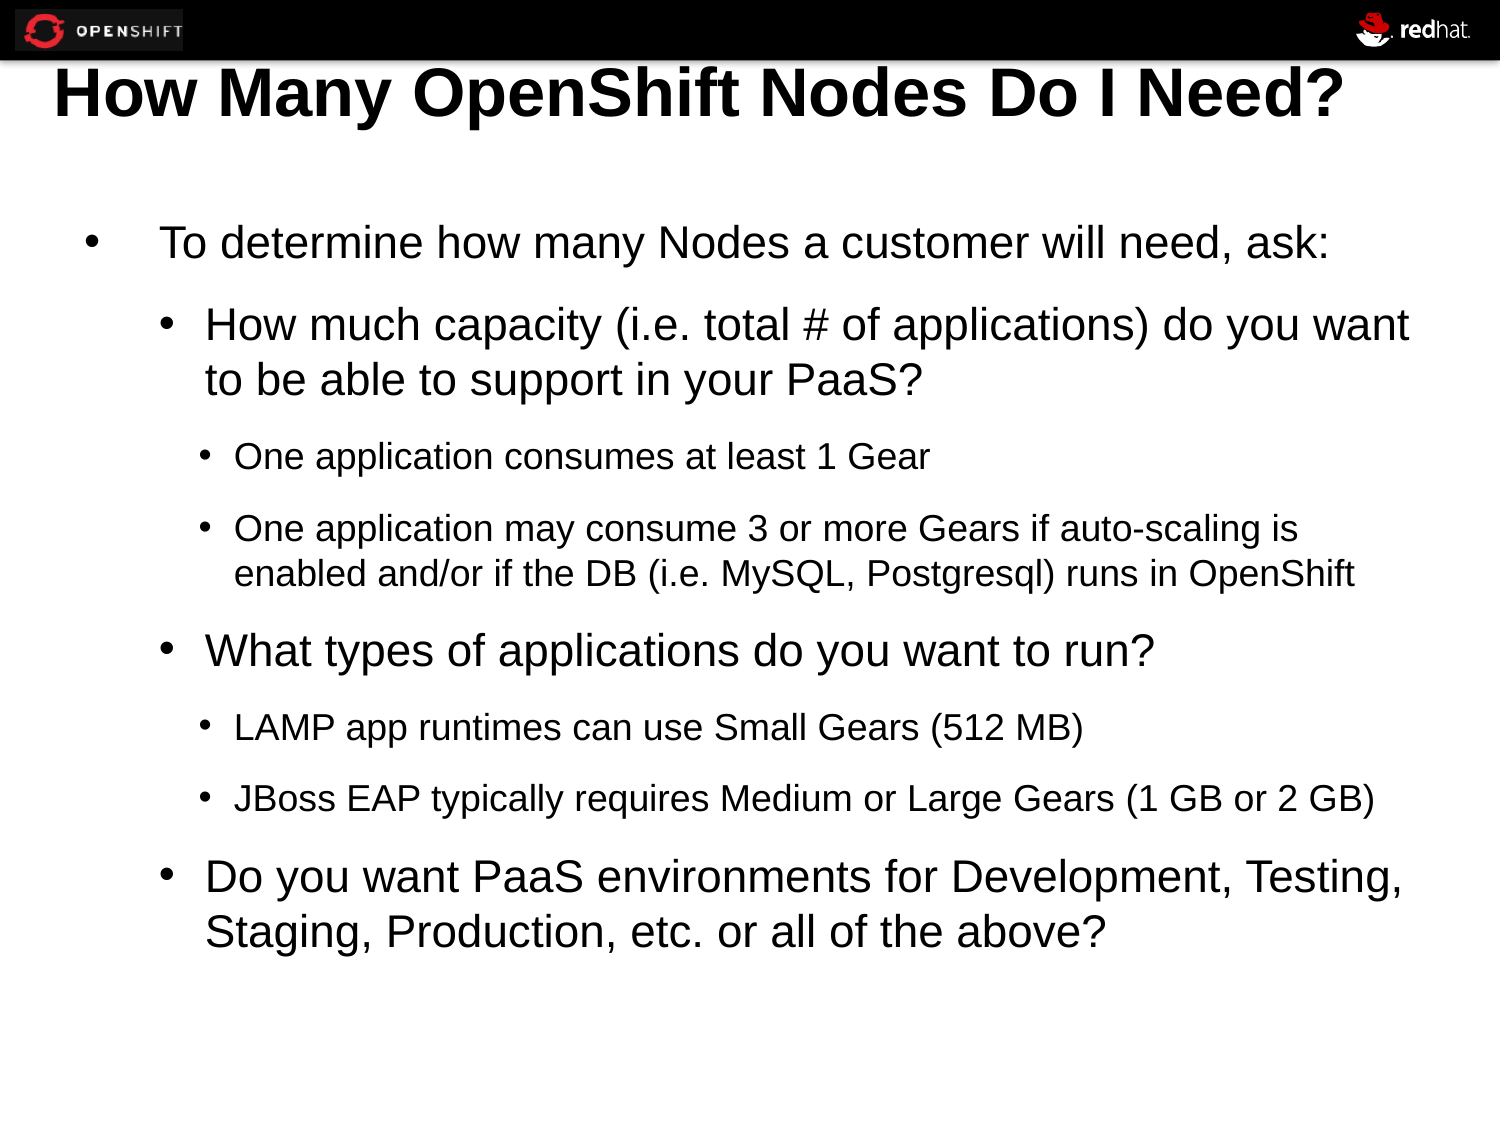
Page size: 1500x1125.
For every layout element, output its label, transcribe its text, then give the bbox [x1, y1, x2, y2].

picture [1355, 8, 1470, 47]
text_box To determine how many Nodes a customer will need, ask: How much capacity (i.e. total # of applications) do you want to be able to support in your PaaS? One application consumes at least 1 Gear One application may consume 3 or more Gears if auto-scaling is enabled and/or if the DB (i.e. MySQL, Postgresql) runs in OpenShift What types of applications do you want to run? LAMP app runtimes can use Small Gears (512 MB) JBoss EAP typically requires Medium or Large Gears (1 GB or 2 GB) Do you want PaaS environments for Development, Testing, Staging, Production, etc. or all of the above? [70, 206, 1447, 948]
picture [15, 9, 183, 51]
text_box How Many OpenShift Nodes Do I Need? [39, 40, 1390, 155]
